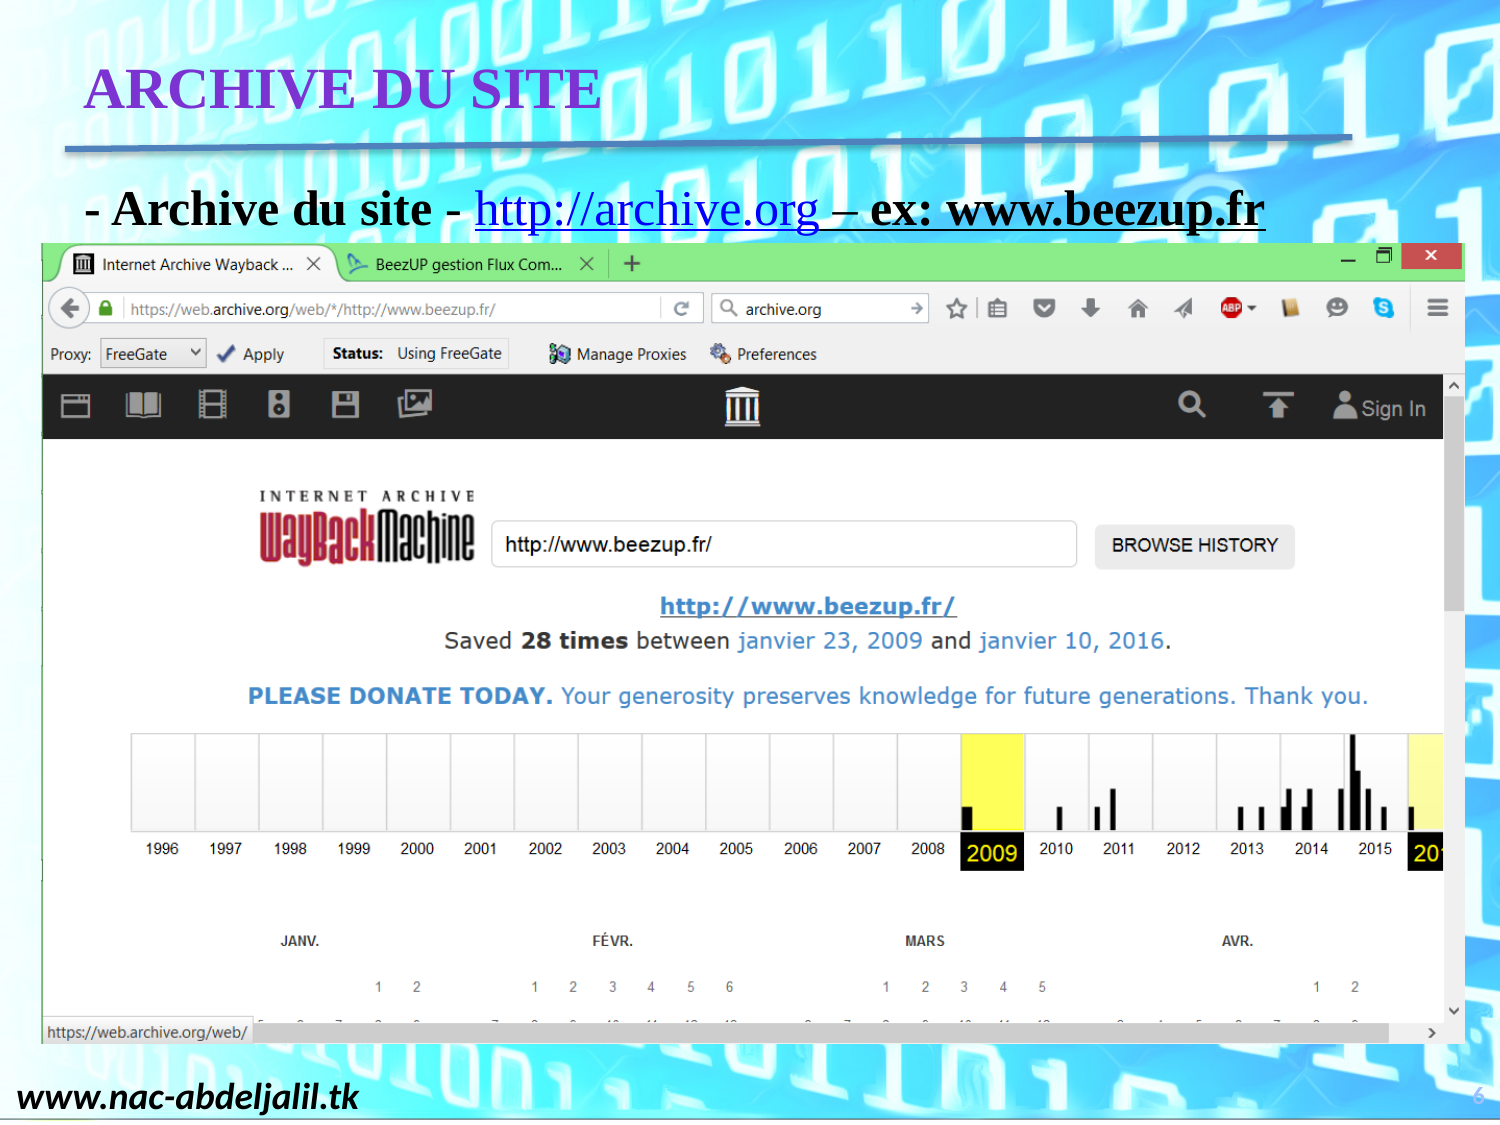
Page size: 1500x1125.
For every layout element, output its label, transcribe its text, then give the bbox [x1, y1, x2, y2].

picture [0, 0, 1500, 1125]
slide_number 6 [1149, 1065, 1500, 1125]
text_box - Archive du site - http://archive.org – ex: www.beezup.fr [69, 168, 1282, 241]
text_box Archive du site [68, 42, 619, 128]
